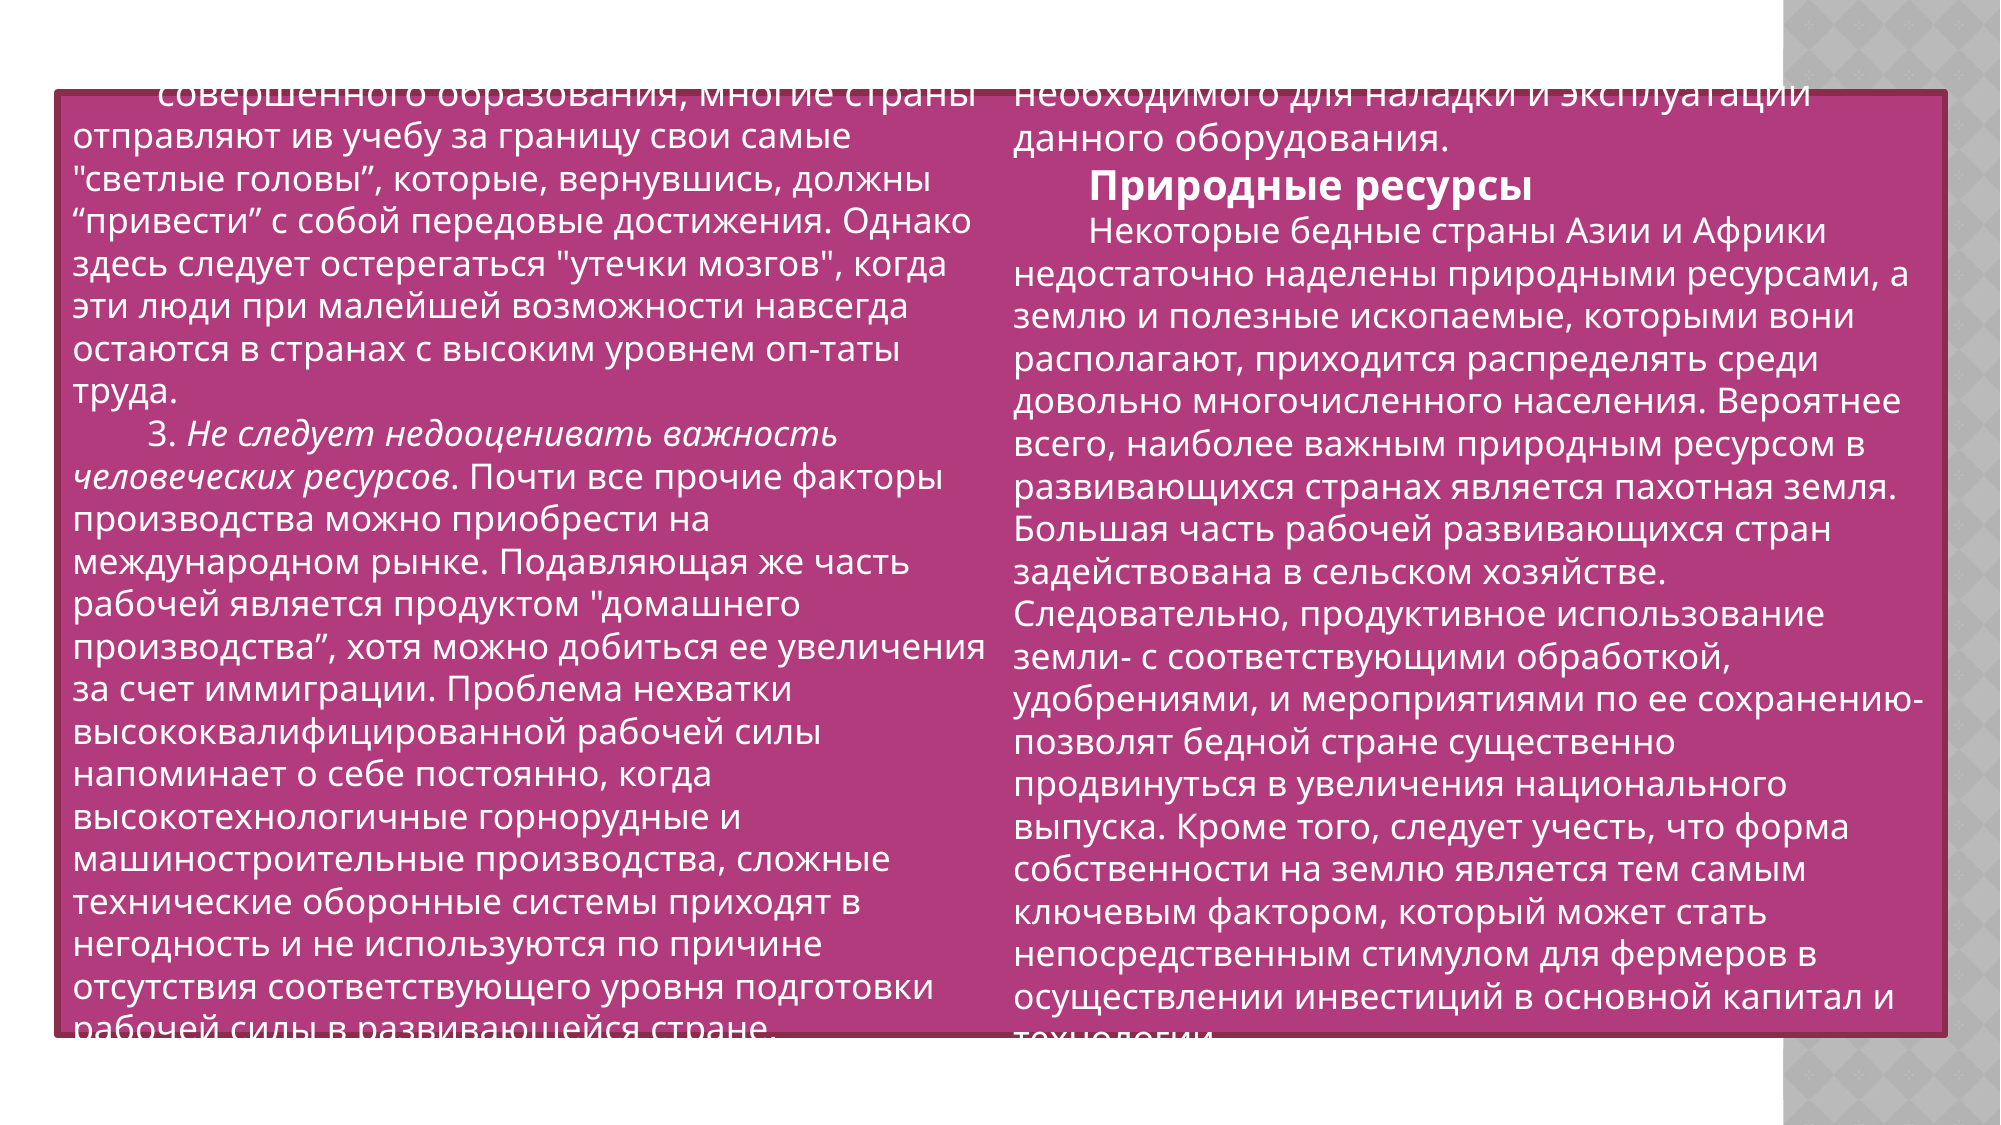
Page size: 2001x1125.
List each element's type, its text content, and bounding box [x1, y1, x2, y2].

text_box совершенного образования, многие страны отправляют ив учебу за границу свои самые "светлые головы”, которые, вернувшись, должны “привести” с собой передовые достижения. Однако здесь следует остерегаться "утечки мозгов", когда эти люди при малейшей возможности навсегда остаются в странах с высоким уровнем оп-таты труда. 3. Не следует недооценивать важность человеческих ресурсов. Почти все прочие факторы производства можно приобрести на международном рынке. Подавляющая же часть рабочей является продуктом "домашнего производства”, хотя можно добиться ее увеличения за счет иммиграции. Проблема нехватки высококвалифицированной рабочей силы напоминает о себе постоянно, когда высокотехнологичные горнорудные и машиностроительные производства, сложные технические оборонные системы приходят в негодность и не используются по причине отсутствия соответствующего уровня подготовки рабочей силы в развивающейся стране, необходимого для наладки и эксплуатации данного оборудования. Природные ресурсы Некоторые бедные страны Азии и Африки недостаточно наделены природными ресурсами, а землю и полезные ископаемые, которыми вони располагают, приходится распределять среди довольно многочисленного населения. Вероятнее всего, наиболее важным природным ресурсом в развивающихся странах является пахотная земля. Большая часть рабочей развивающихся стран задействована в сельском хозяйстве. Следовательно, продуктивное использование земли- с соответствующими обработкой, удобрениями, и мероприятиями по ее сохранению- позволят бедной стране существенно продвинуться в увеличения национального выпуска. Кроме того, следует учесть, что форма собственности на землю является тем самым ключевым фактором, который может стать непосредственным стимулом для фермеров в осуществлении инвестиций в основной капитал и технологии, [54, 89, 1948, 1038]
